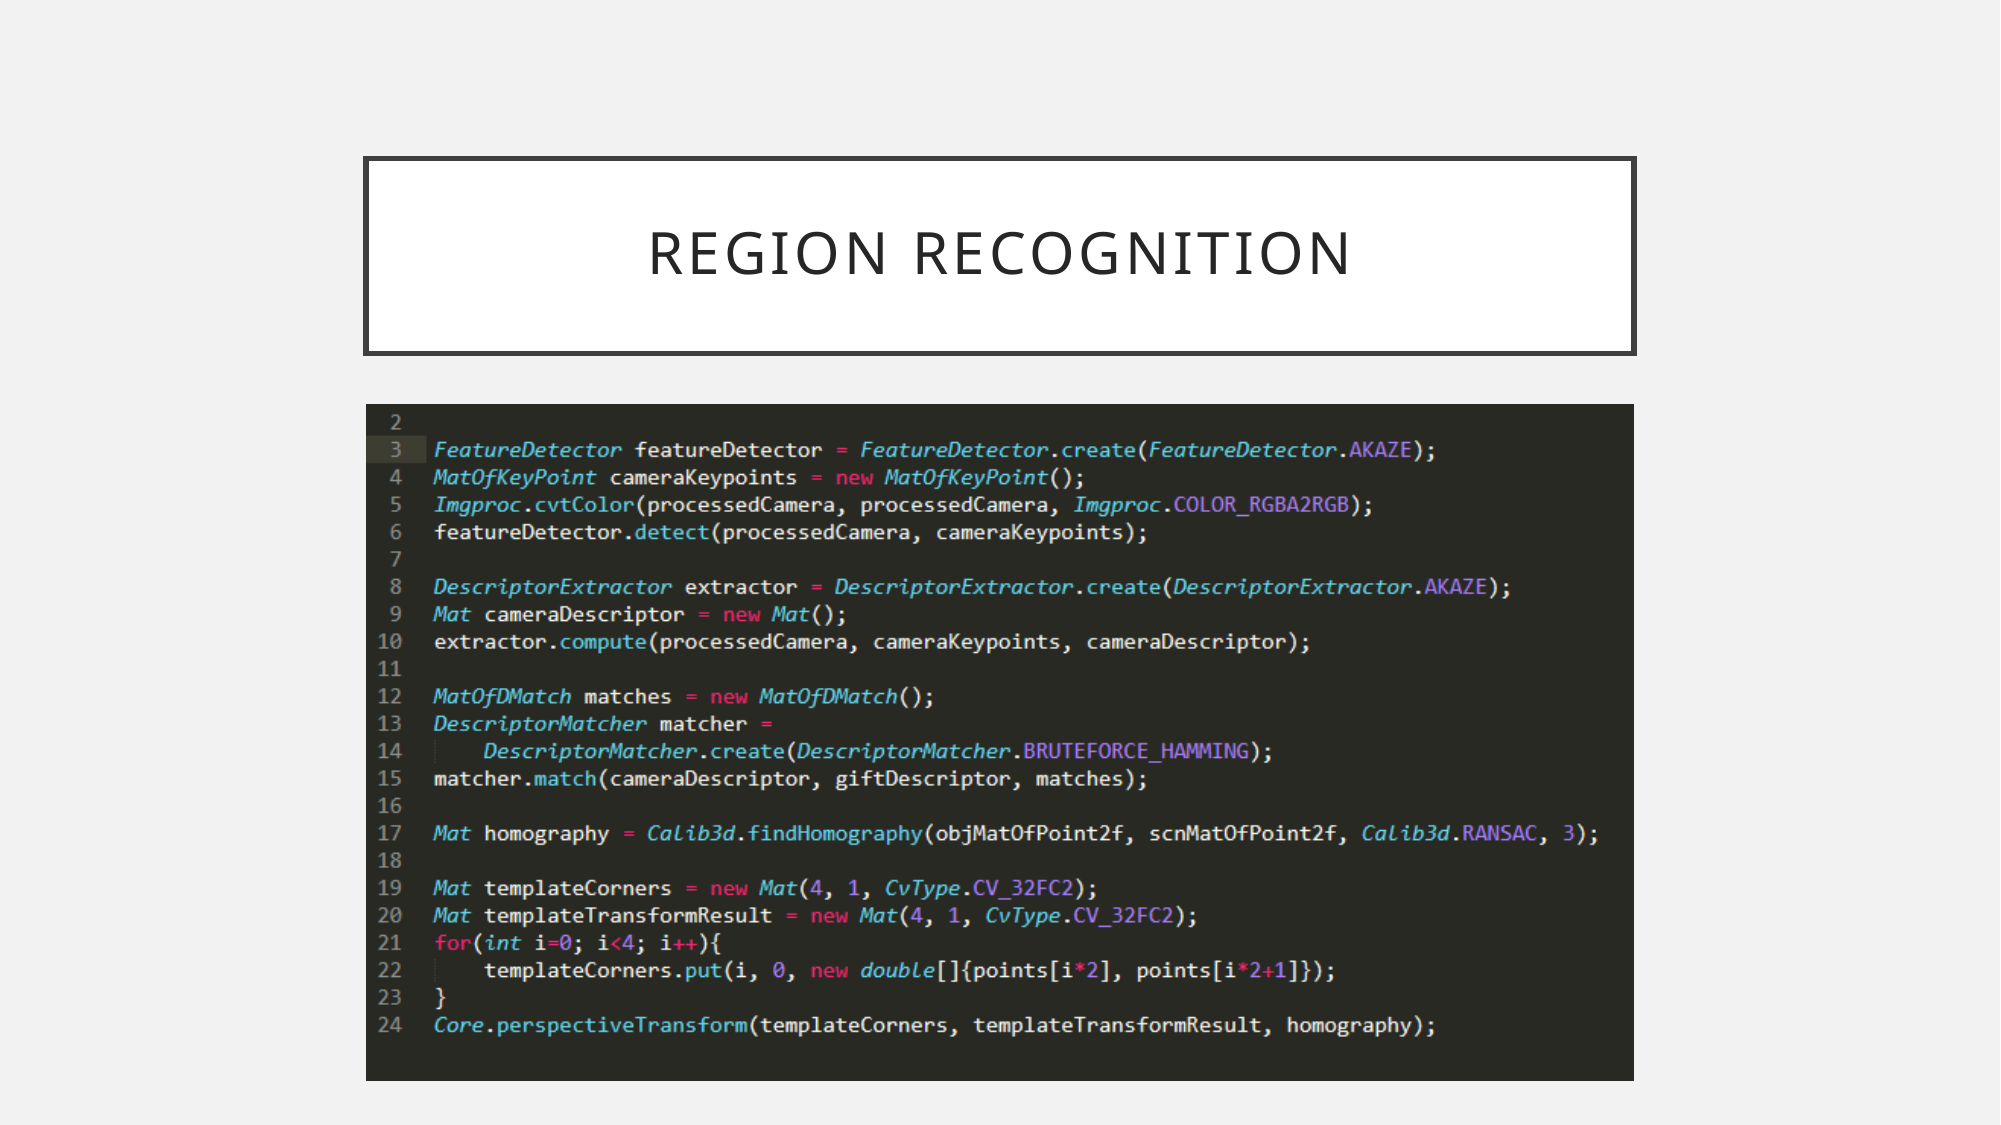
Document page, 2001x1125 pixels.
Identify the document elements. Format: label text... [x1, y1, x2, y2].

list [365, 404, 1634, 1081]
title Region Recognition [363, 156, 1637, 356]
